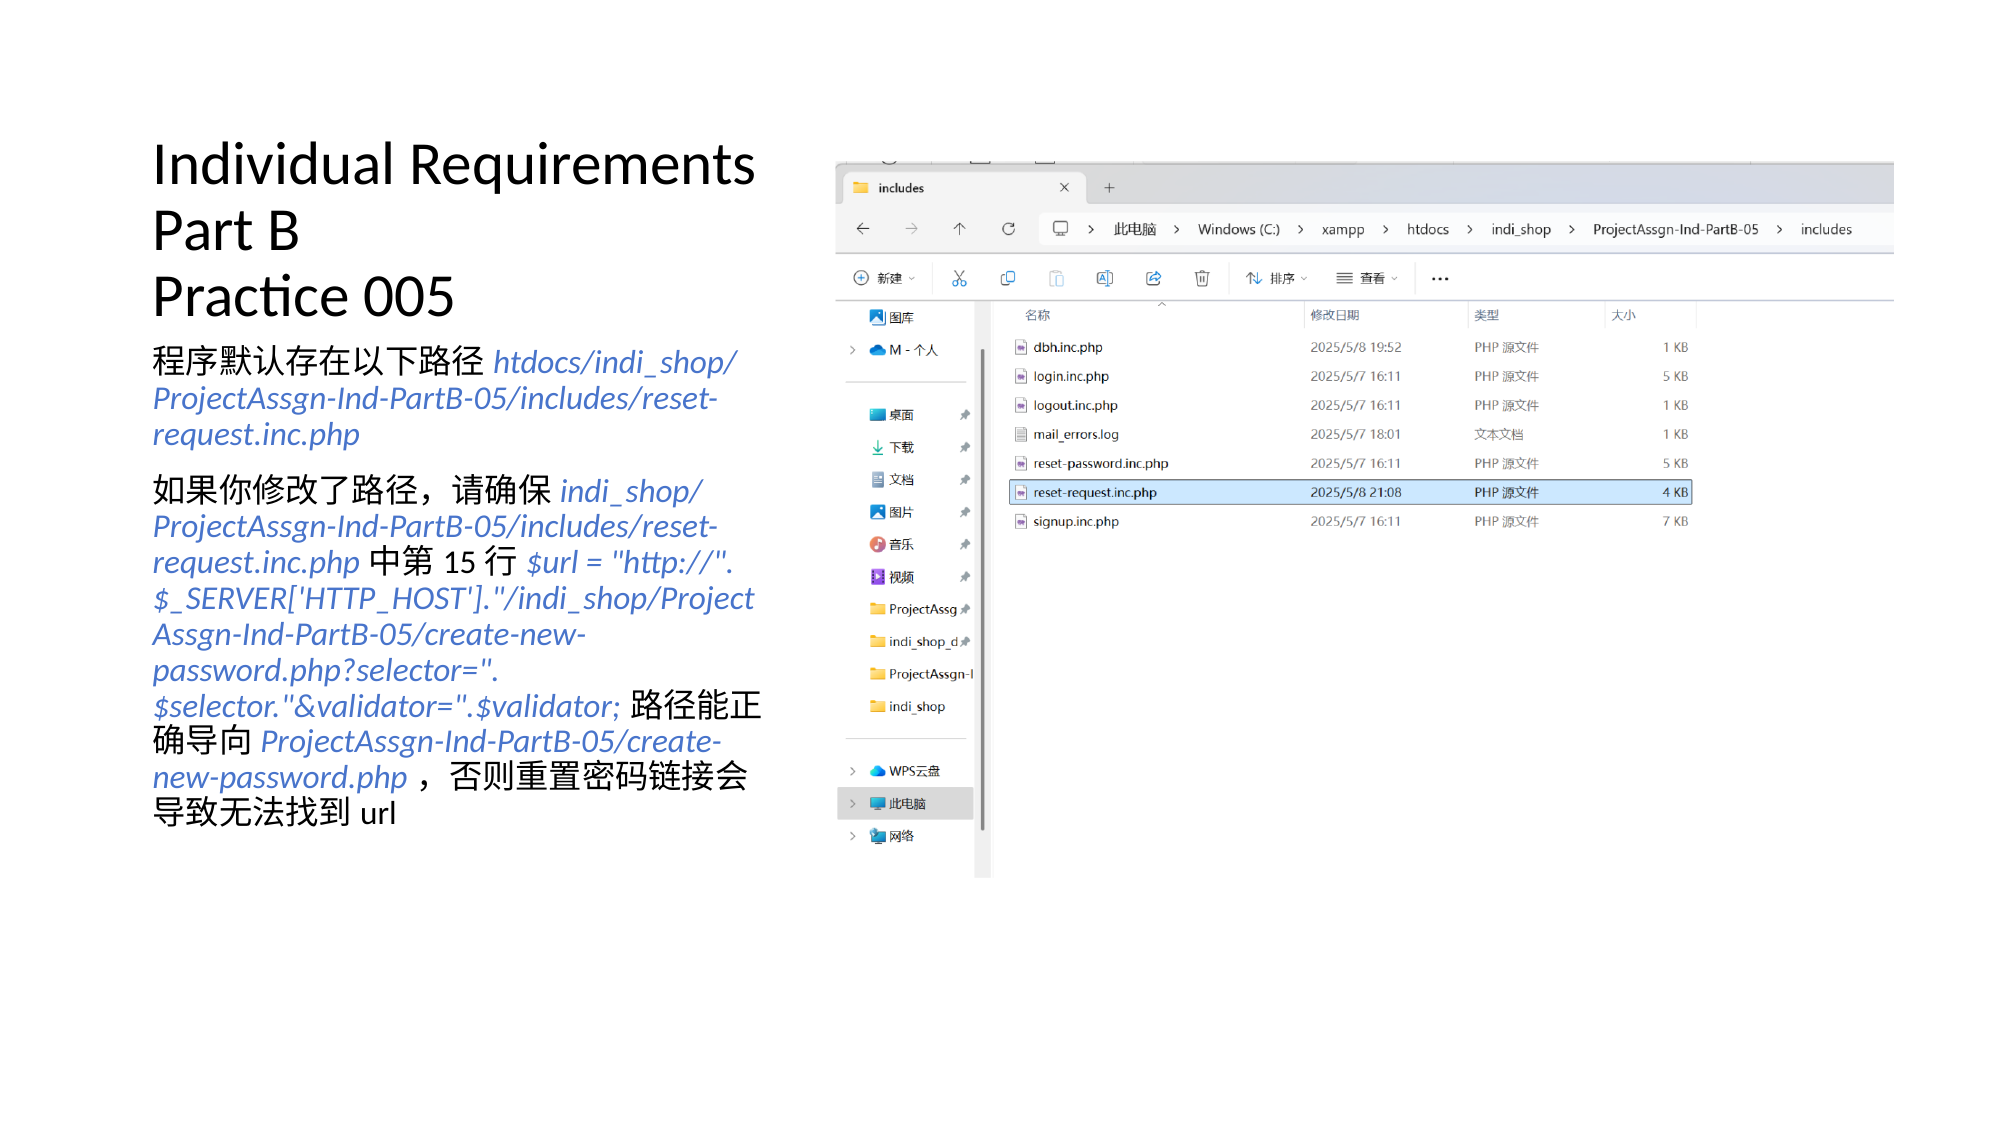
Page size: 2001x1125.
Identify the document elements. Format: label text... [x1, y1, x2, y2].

title Individual Requirements Part B Practice 005 [137, 75, 783, 337]
picture [834, 161, 1895, 962]
list 程序默认存在以下路径htdocs/indi_shop/ProjectAssgn-Ind-PartB-05/includes/reset-request.inc.php 如果你修改了路径，请确保indi_shop/ProjectAssgn-Ind-PartB-05/includes/reset-request.inc.php中第15行$url = "http://".$_SERVER['HTTP_HOST']."/indi_shop/ProjectAssgn-Ind-PartB-05/create-new-password.php?selector=".$selector."&validator=".$validator;路径能正确导向ProjectAssgn-Ind-PartB-05/create-new-password.php，否则重置密码链接会导致无法找到url [137, 337, 783, 963]
